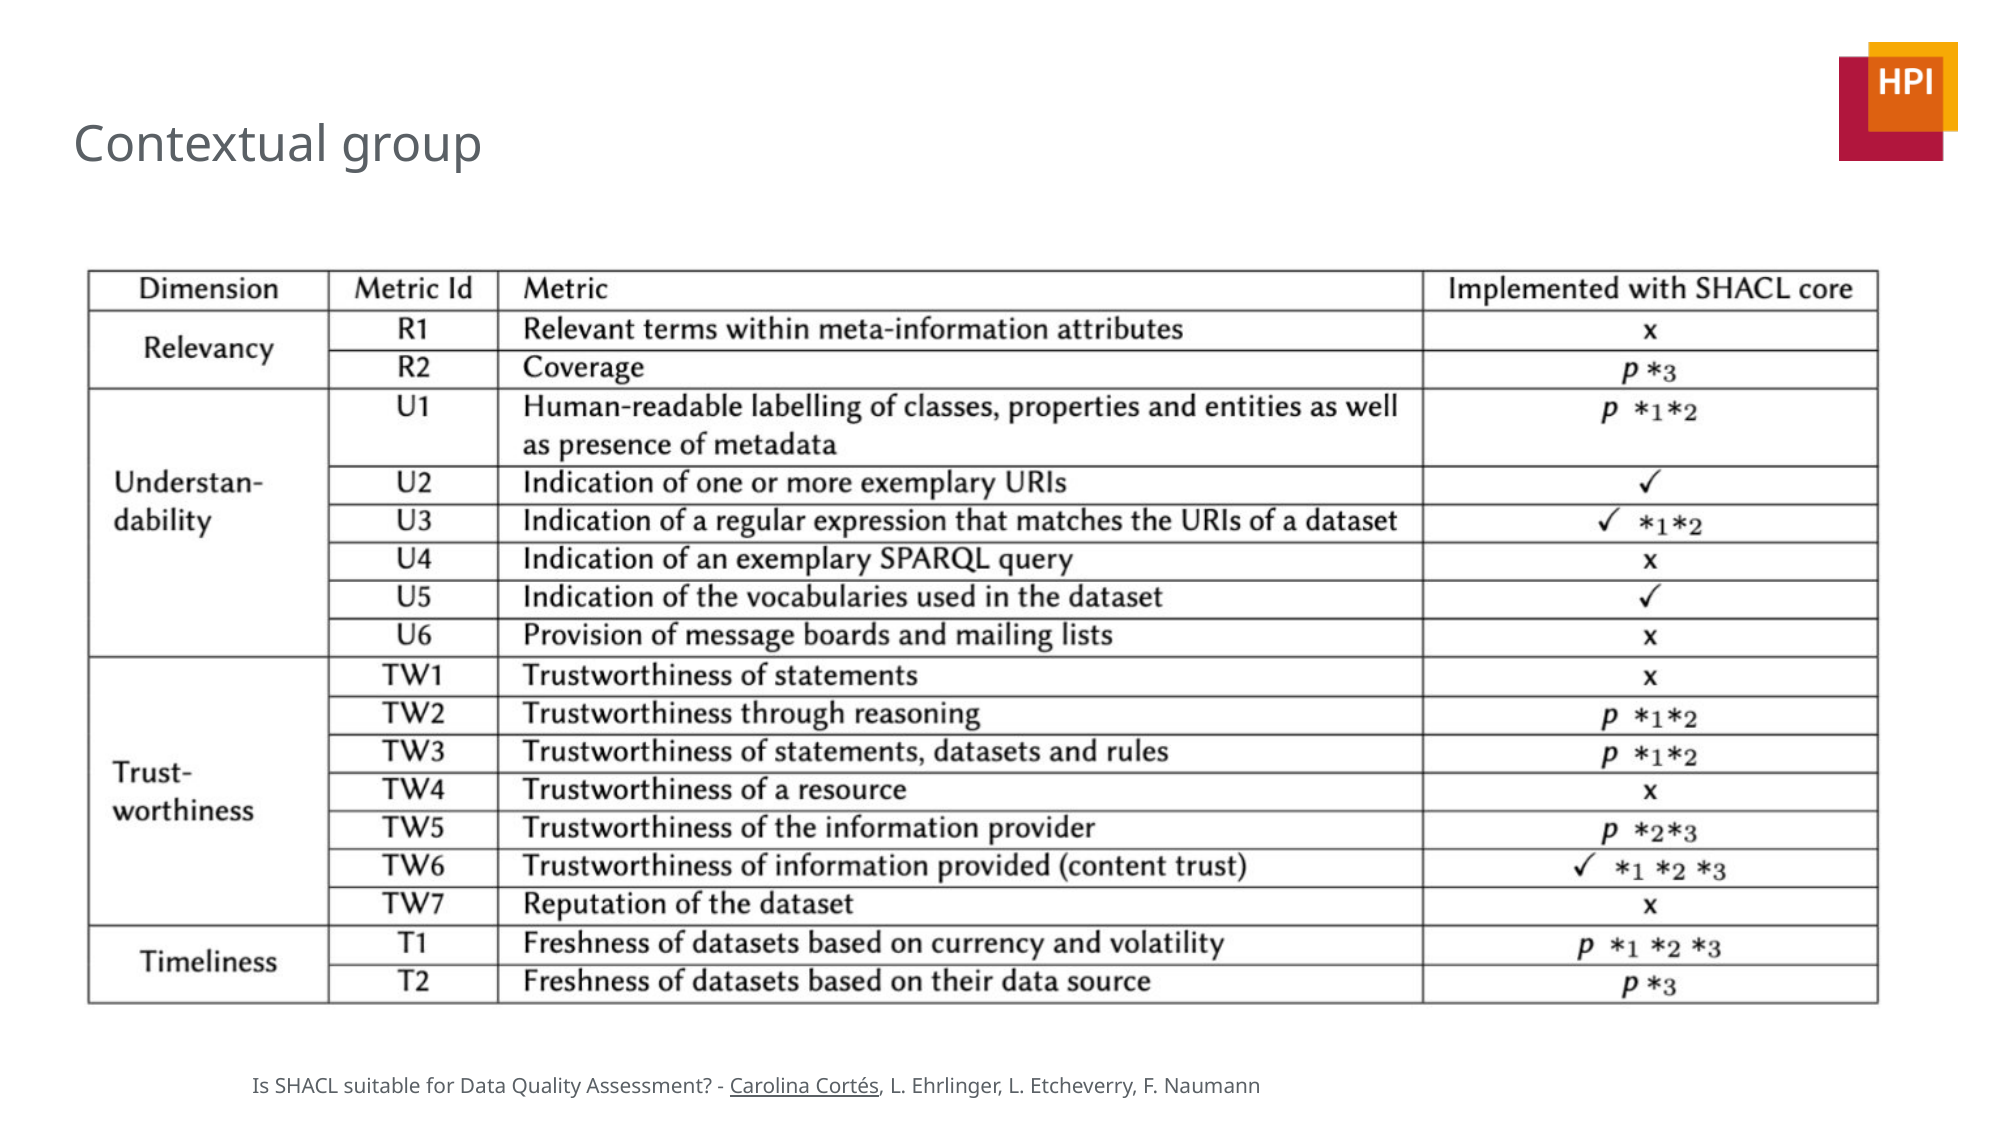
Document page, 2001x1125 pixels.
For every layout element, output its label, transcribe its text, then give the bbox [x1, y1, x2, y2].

picture [1839, 42, 1958, 161]
picture [74, 256, 1892, 1018]
footer Is SHACL suitable for Data Quality Assessment? - Carolina Cortés, L. Ehrlinger, L. Etcheverry, F. Naumann [252, 1055, 1697, 1116]
title Contextual group [73, 54, 1700, 214]
